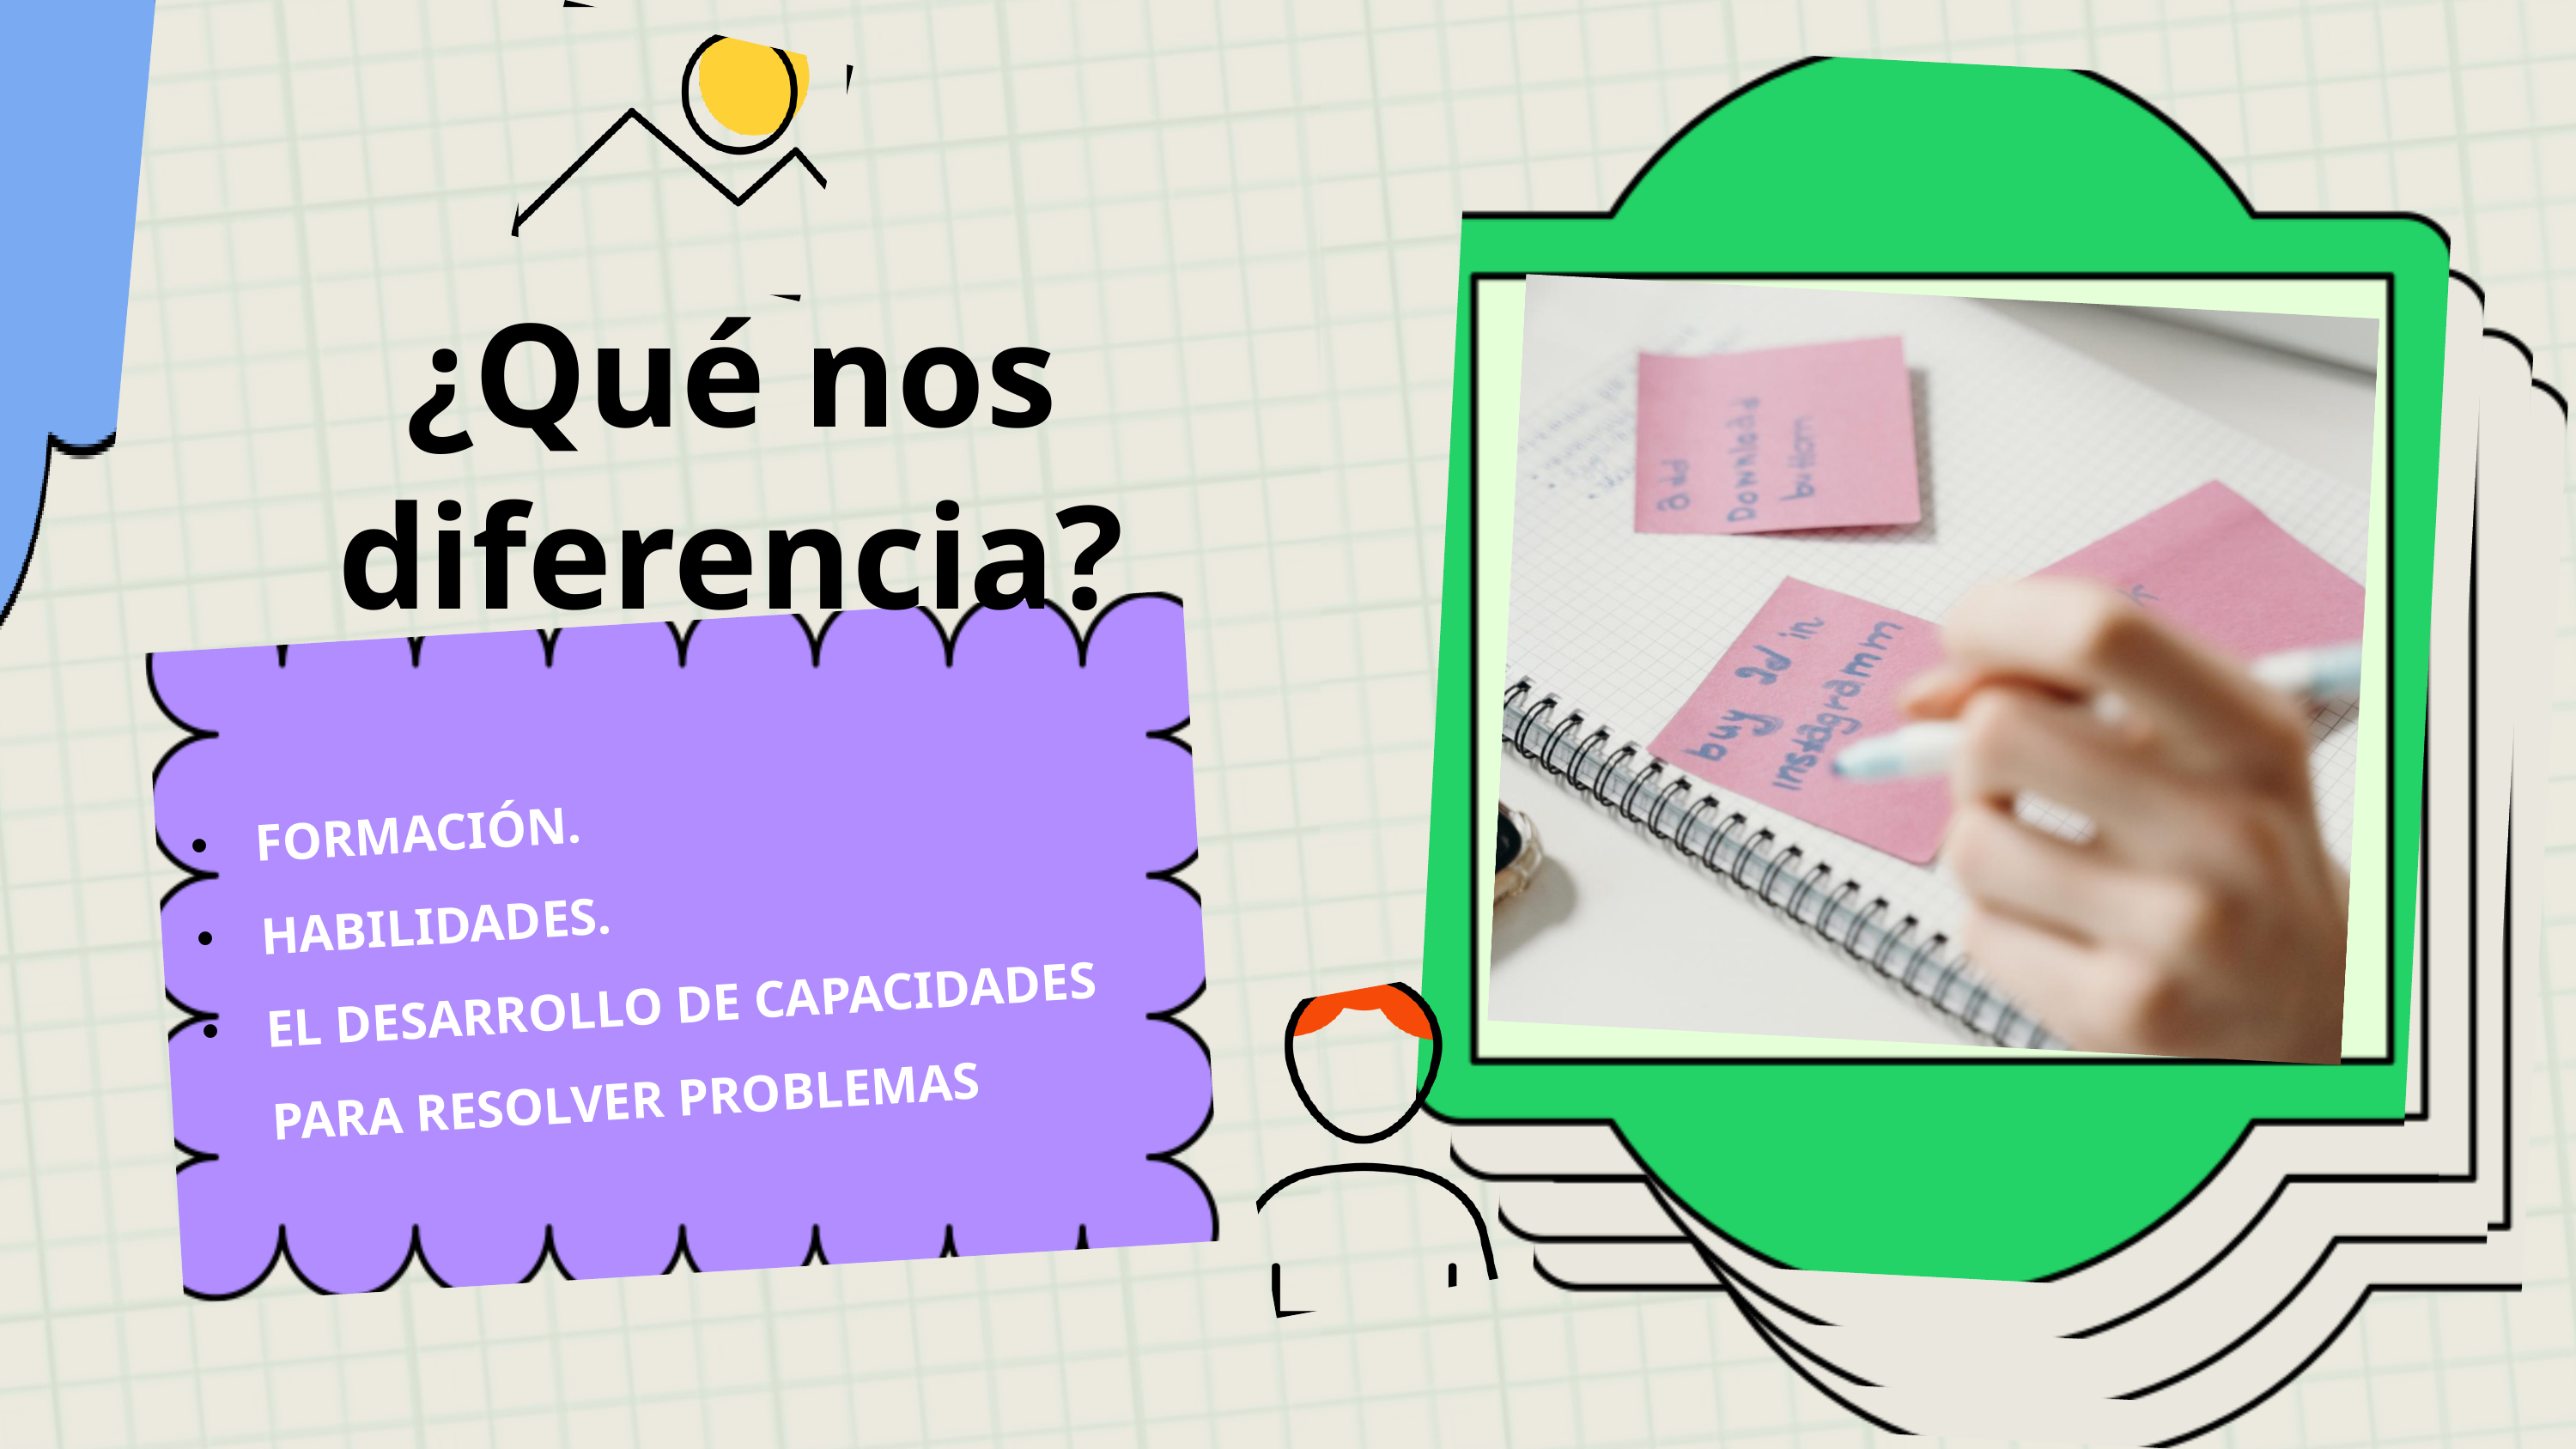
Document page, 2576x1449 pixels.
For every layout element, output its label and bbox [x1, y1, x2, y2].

text_box [0, 0, 2576, 1449]
picture [1505, 295, 2361, 1044]
